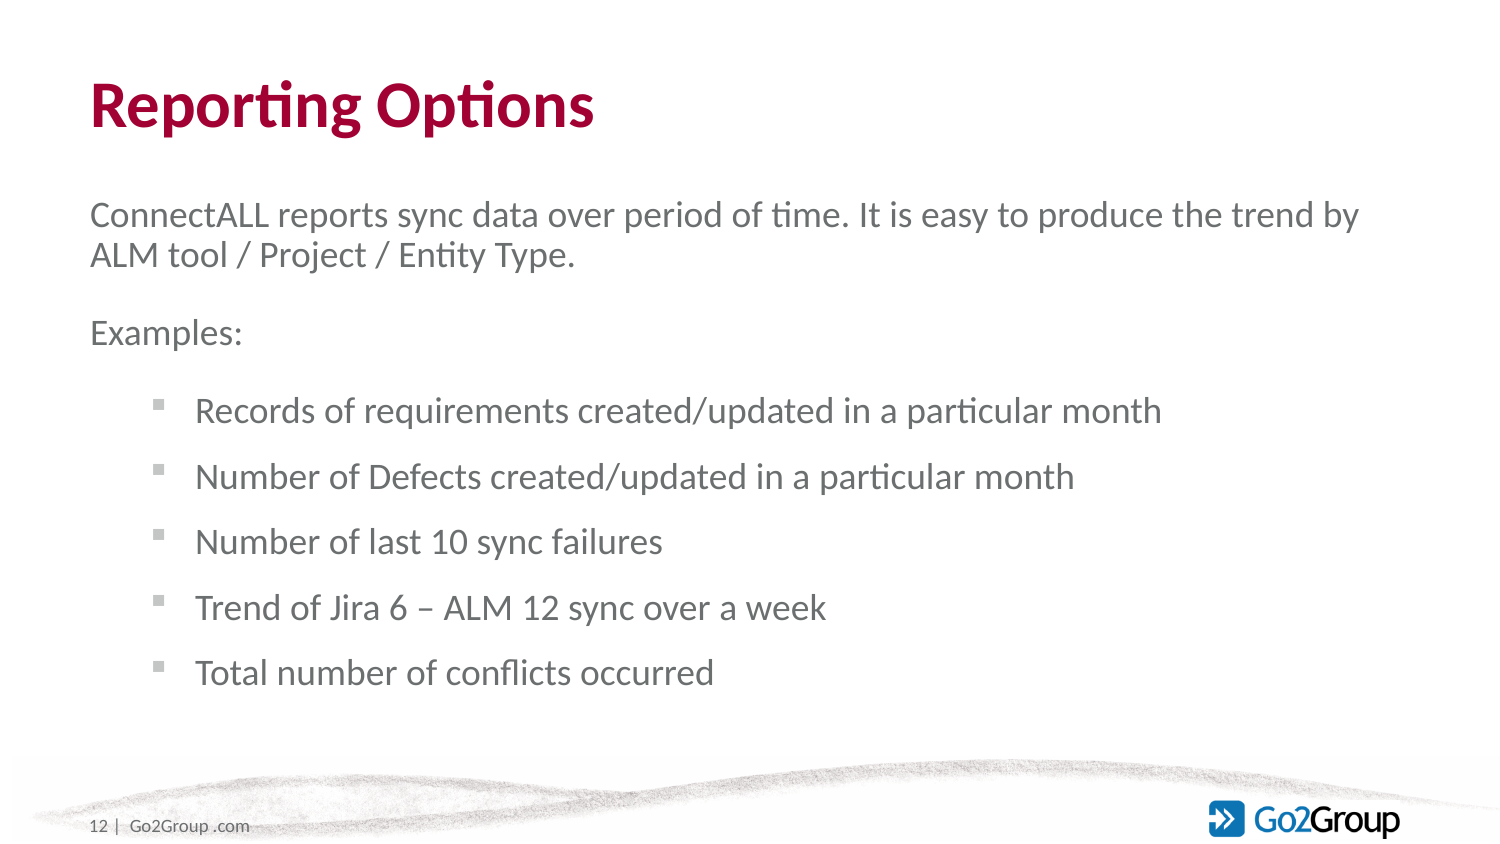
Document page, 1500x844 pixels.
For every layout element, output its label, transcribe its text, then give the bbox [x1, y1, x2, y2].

list ConnectALL reports sync data over period of time. It is easy to produce the trend by ALM tool / Project / Entity Type. Examples: Records of requirements created/updated in a particular month Number of Defects created/updated in a particular month Number of last 10 sync failures Trend of Jira 6 – ALM 12 sync over a week Total number of conflicts occurred [75, 187, 1425, 772]
slide_number 12 [75, 814, 108, 836]
footer | Go2Group .com [112, 814, 795, 836]
title Reporting Options [75, 28, 1425, 150]
picture [12, 756, 1500, 841]
